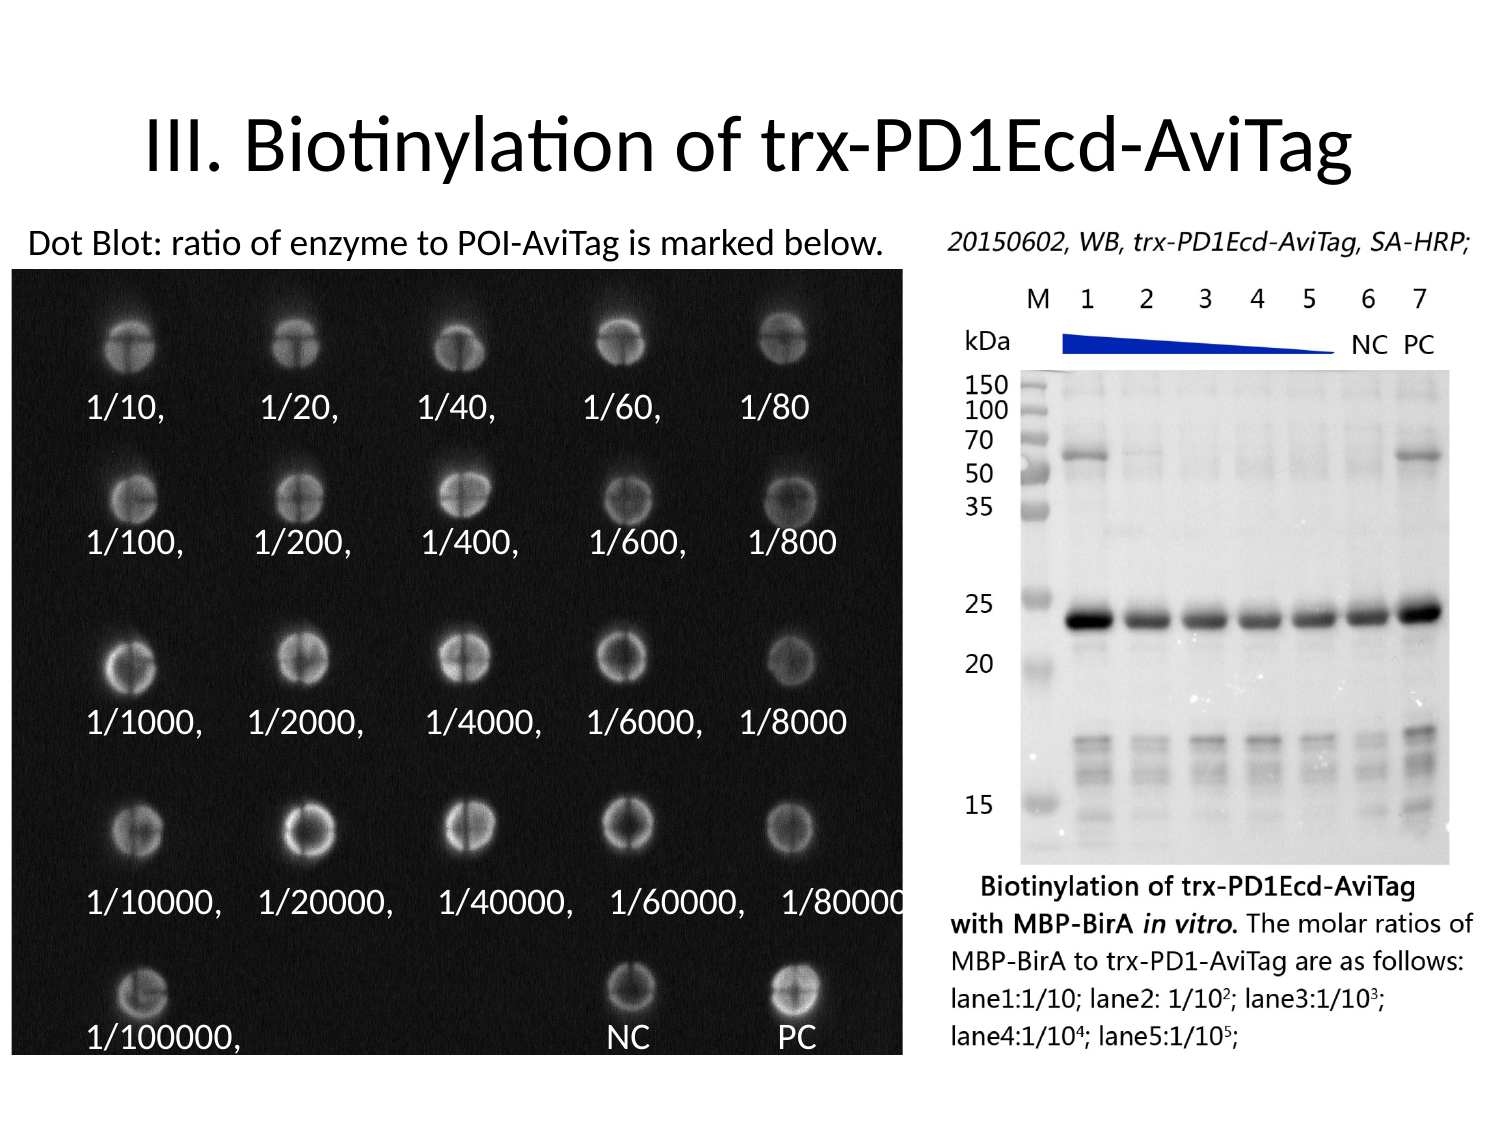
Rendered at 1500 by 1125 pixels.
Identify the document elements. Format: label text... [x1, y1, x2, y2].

text_box Dot Blot: ratio of enzyme to POI-AviTag is marked below. [13, 210, 918, 316]
title III. Biotinylation of trx-PD1Ecd-AviTag [75, 45, 1425, 233]
text_box 1/10, 1/20, 1/40, 1/60, 1/80 1/100, 1/200, 1/400, 1/600, 1/800 1/1000, 1/2000, 1/4000, 1/6000, 1/8000 1/10000, 1/20000, 1/40000, 1/60000, 1/80000 1/100000, NC PC [70, 374, 931, 1065]
picture [934, 222, 1489, 1061]
picture [11, 269, 903, 1055]
